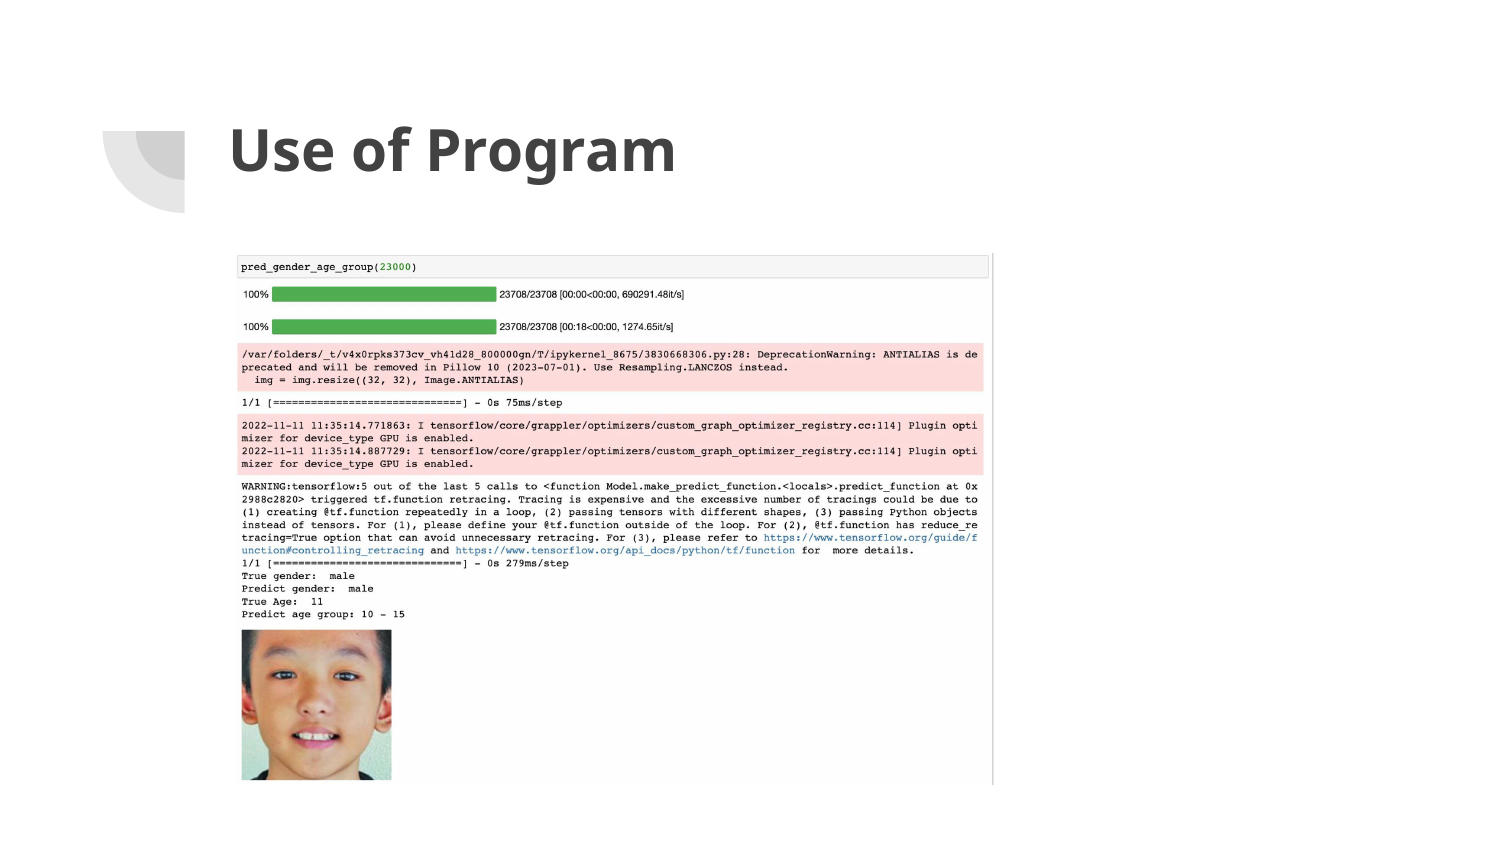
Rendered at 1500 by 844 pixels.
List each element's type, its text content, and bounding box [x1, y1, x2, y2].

title Use of Program [213, 98, 1368, 263]
picture [235, 253, 996, 786]
